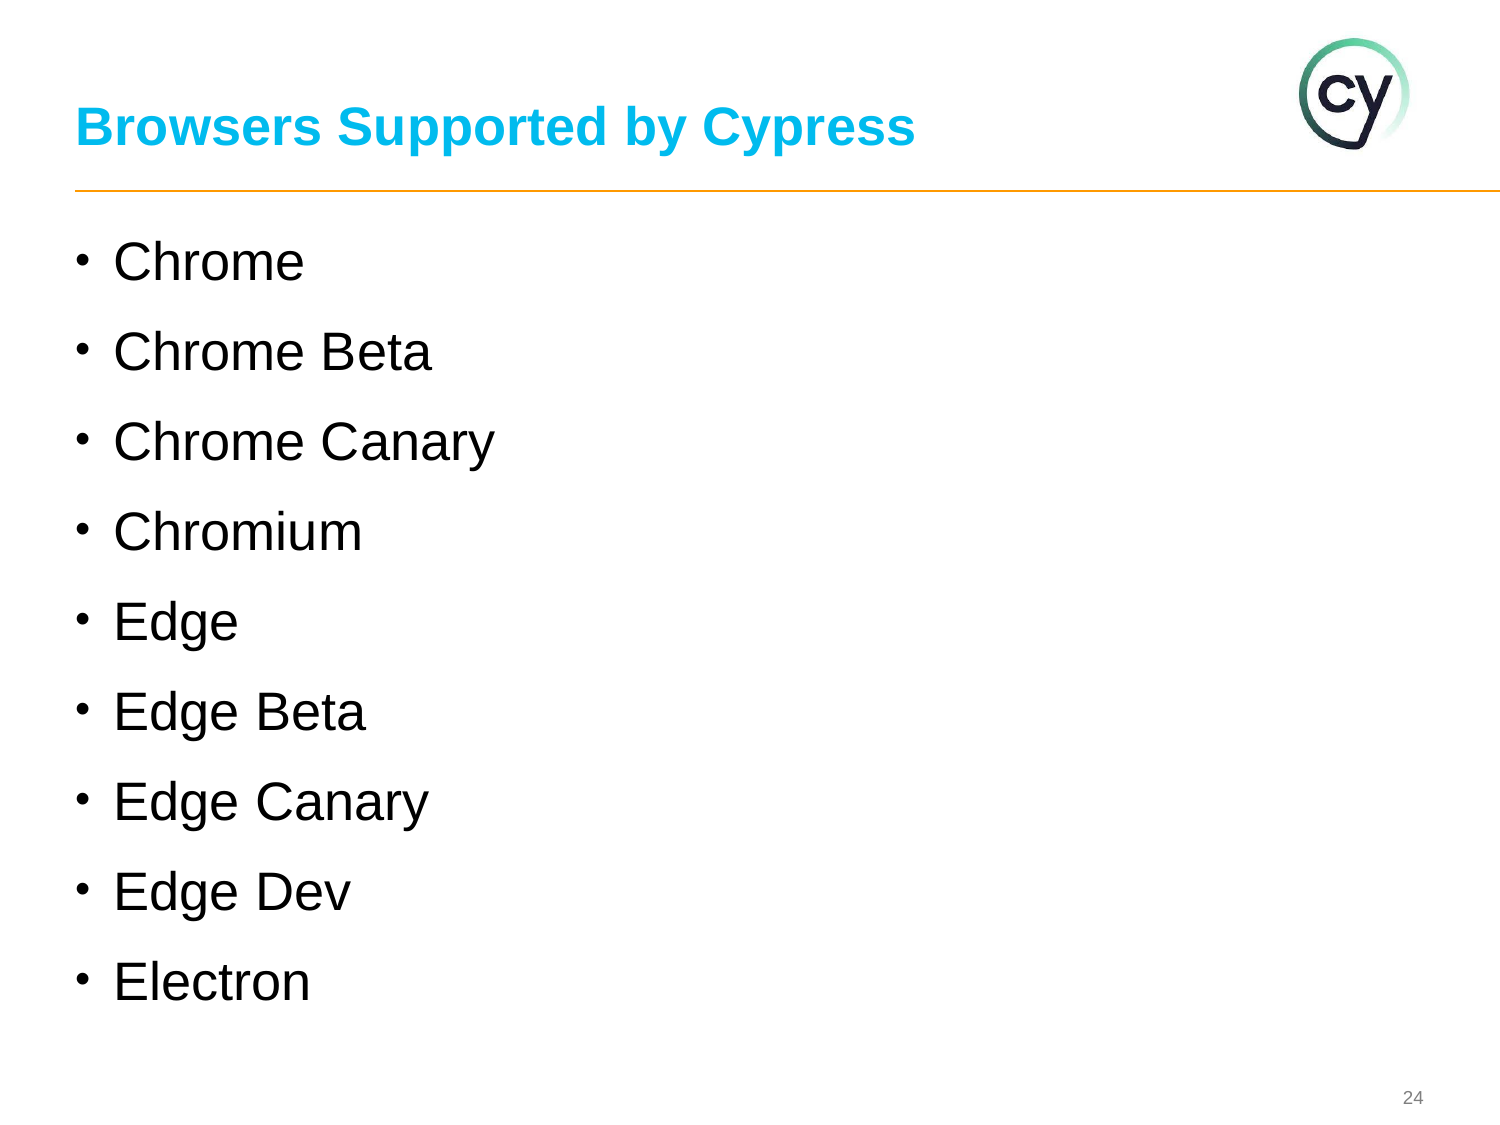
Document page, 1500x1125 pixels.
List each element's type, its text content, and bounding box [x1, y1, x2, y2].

title Browsers Supported by Cypress [75, 27, 1422, 157]
list Chrome Chrome Beta Chrome Canary Chromium Edge Edge Beta Edge Canary Edge Dev Electron [75, 226, 1425, 1018]
